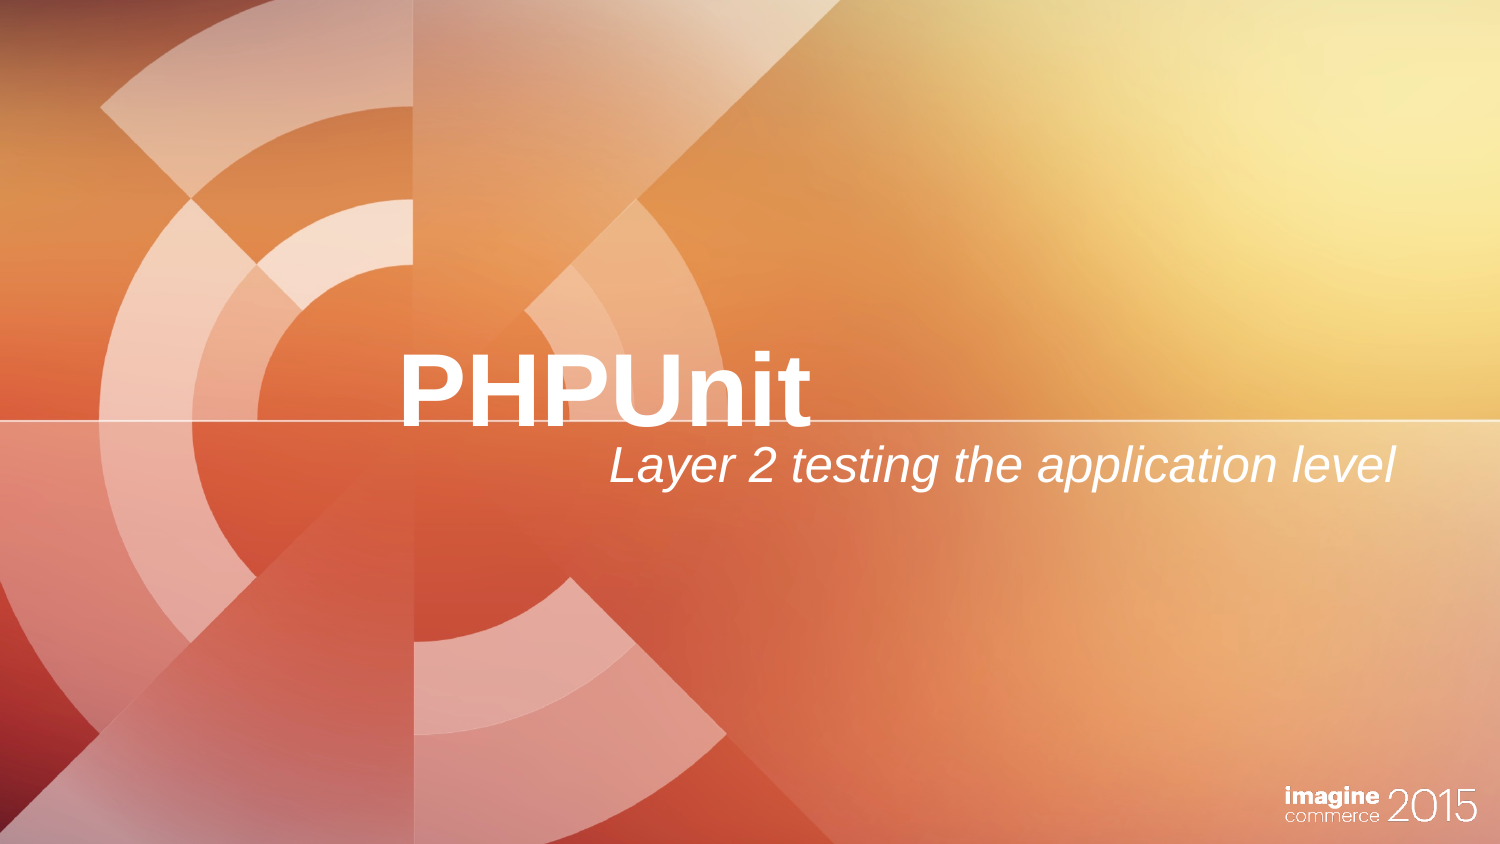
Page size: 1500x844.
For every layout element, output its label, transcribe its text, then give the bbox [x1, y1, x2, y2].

title PHPUnit [389, 318, 1413, 452]
picture [0, 0, 1500, 844]
list Layer 2 testing the application level [600, 423, 1453, 501]
